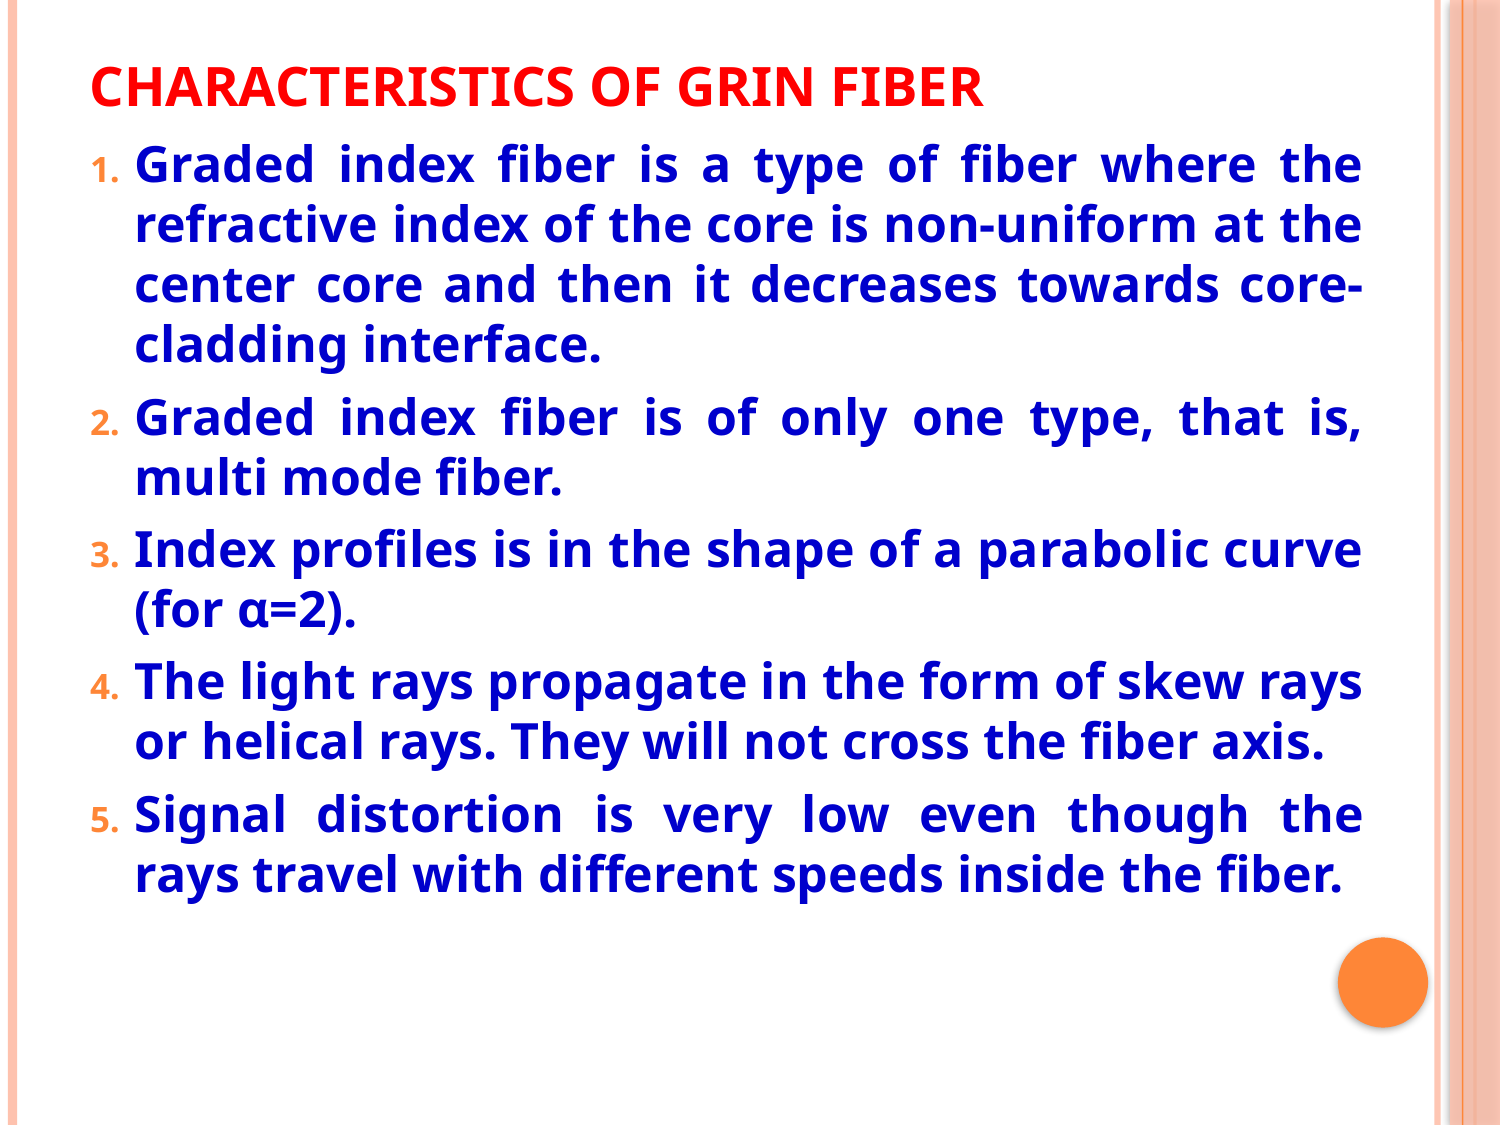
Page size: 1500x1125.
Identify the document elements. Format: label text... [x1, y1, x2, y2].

list Graded index fiber is a type of fiber where the refractive index of the core is non-uniform at the center core and then it decreases towards core-cladding interface. Graded index fiber is of only one type, that is, multi mode fiber. Index profiles is in the shape of a parabolic curve (for α=2). The light rays propagate in the form of skew rays or helical rays. They will not cross the fiber axis. Signal distortion is very low even though the rays travel with different speeds inside the fiber. [75, 125, 1380, 1062]
title Characteristics of GRIN fiber [75, 45, 1300, 125]
